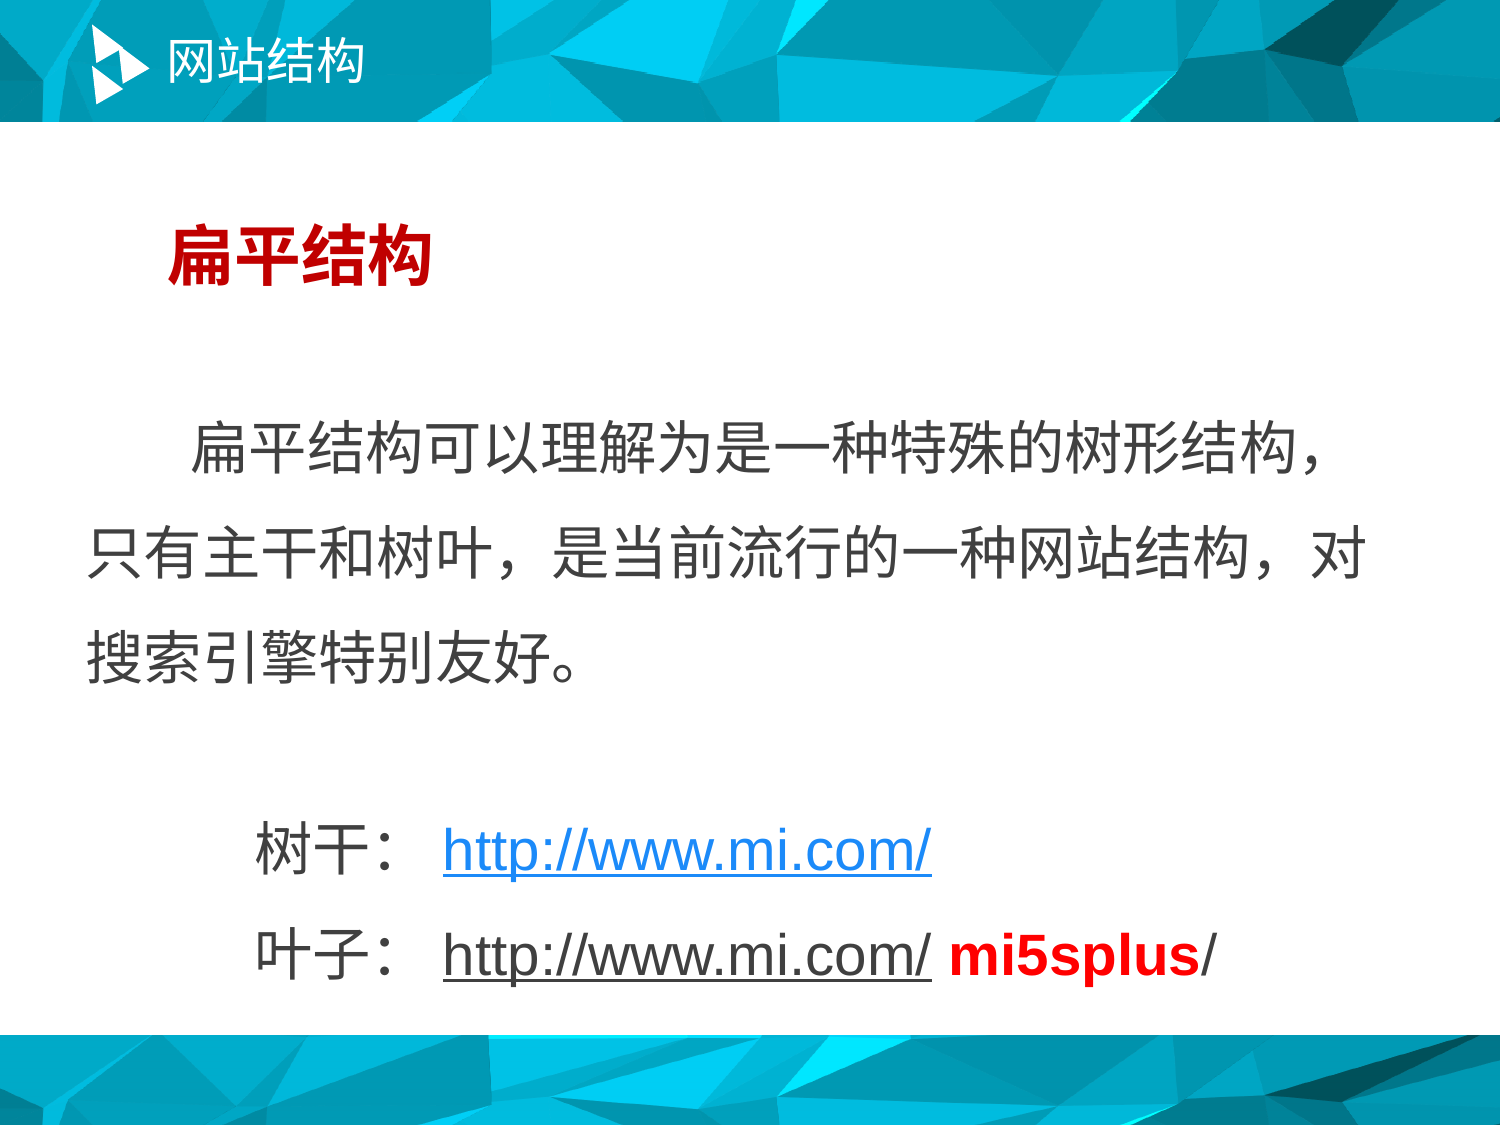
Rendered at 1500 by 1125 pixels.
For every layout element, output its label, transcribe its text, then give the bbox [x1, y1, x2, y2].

picture [0, 0, 1500, 122]
text_box 扁平结构 [152, 206, 450, 302]
title 网站结构 [151, 11, 1446, 115]
text_box 扁平结构可以理解为是一种特殊的树形结构，只有主干和树叶，是当前流行的一种网站结构，对搜索引擎特别友好。 [70, 368, 1400, 699]
text_box 树干：http://www.mi.com/ 叶子：http://www.mi.com/ mi5splus/ [239, 770, 1280, 995]
picture [0, 1035, 1500, 1125]
